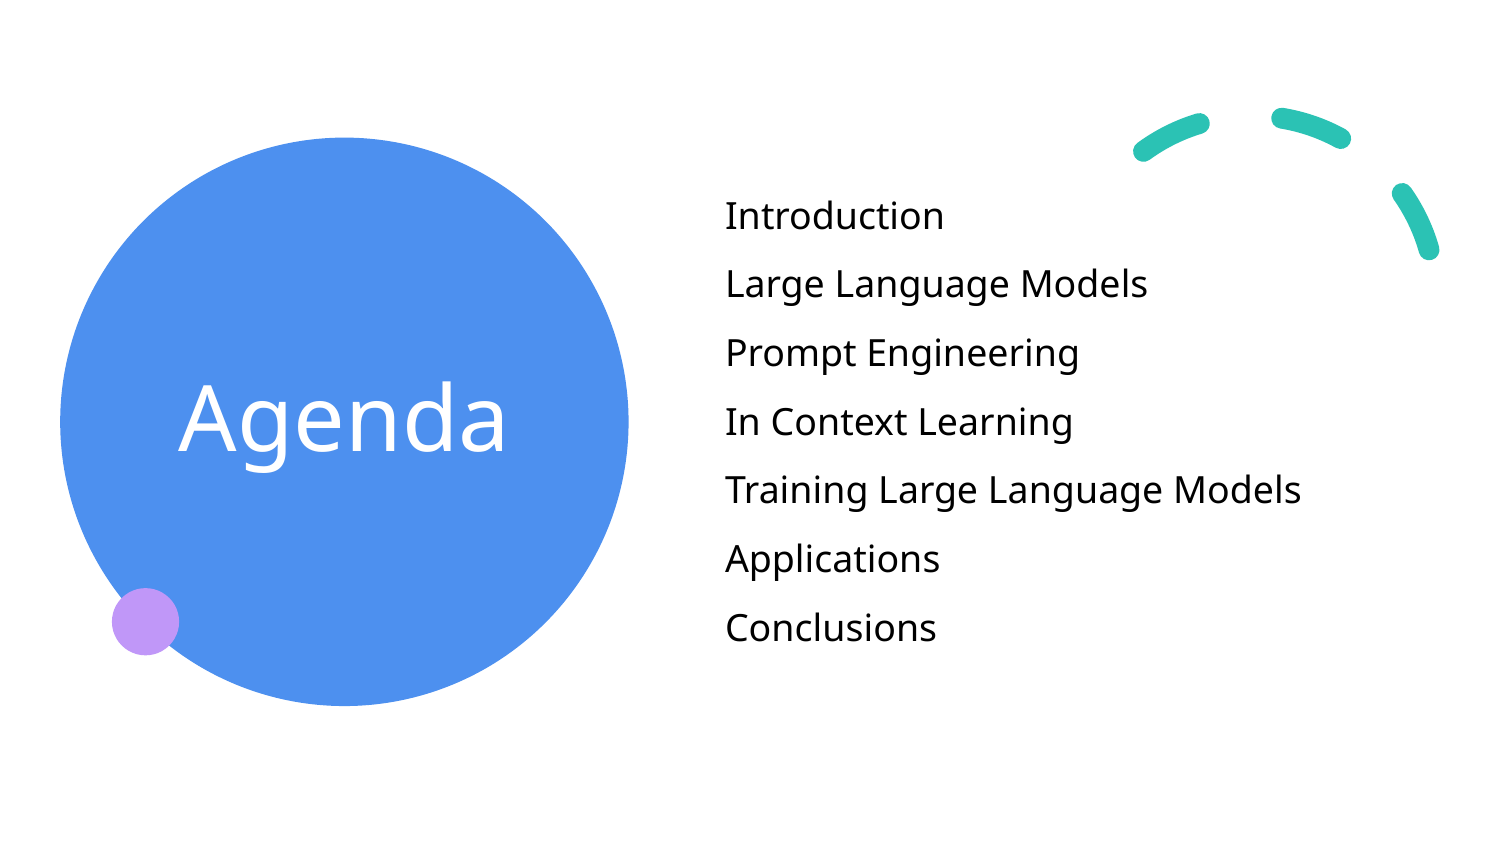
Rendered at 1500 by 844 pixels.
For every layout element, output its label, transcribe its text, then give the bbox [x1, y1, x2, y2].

list Introduction Large Language Models Prompt Engineering In Context Learning Training Large Language Models Applications Conclusions [713, 68, 1397, 778]
title Agenda [75, 137, 615, 707]
